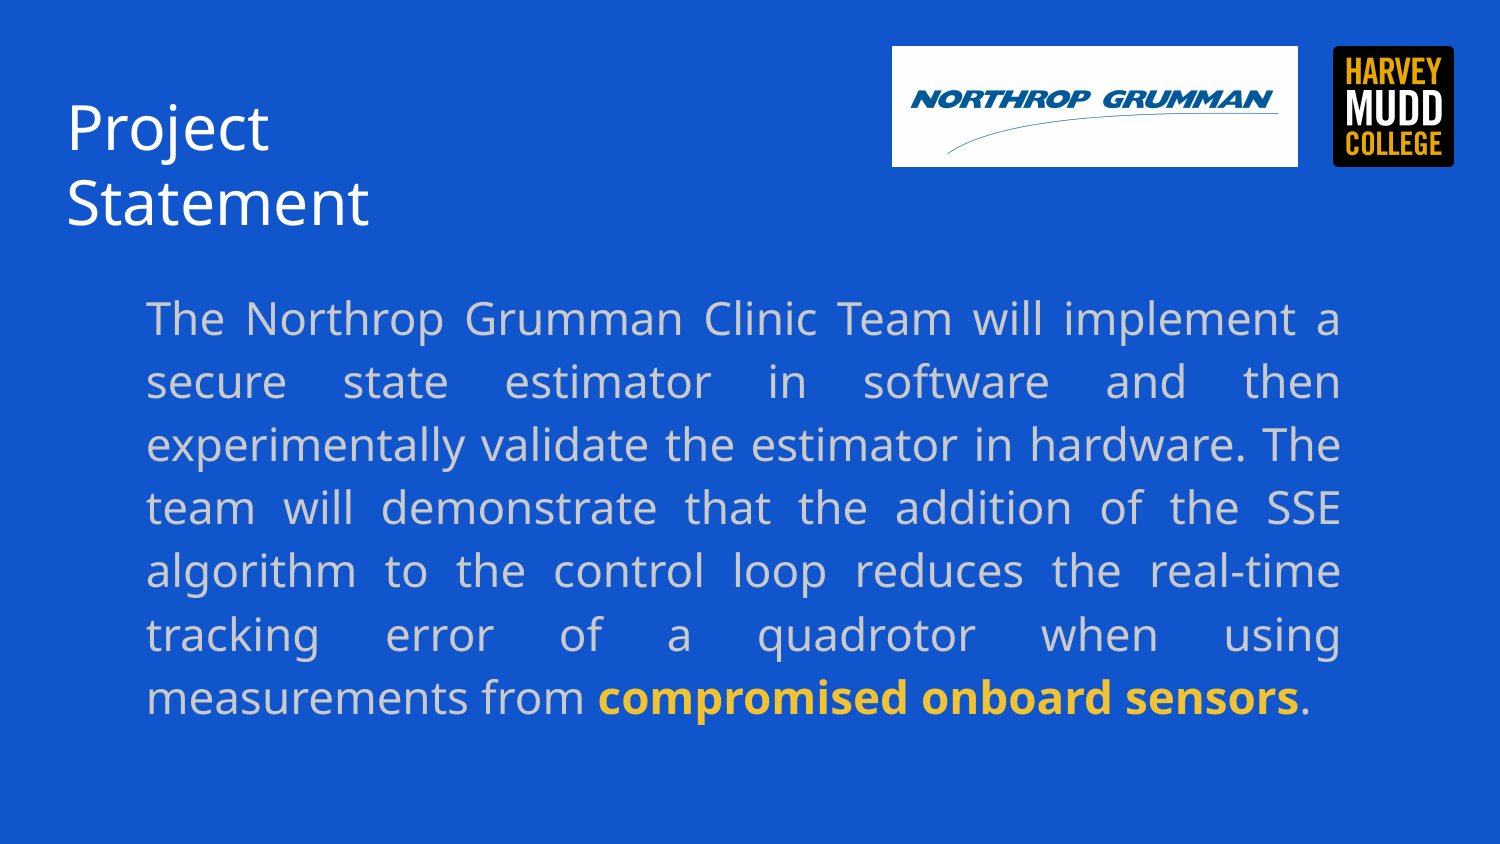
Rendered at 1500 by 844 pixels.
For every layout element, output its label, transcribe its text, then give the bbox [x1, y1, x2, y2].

picture [1333, 46, 1454, 168]
list The Northrop Grumman Clinic Team will implement a secure state estimator in software and then experimentally validate the estimator in hardware. The team will demonstrate that the addition of the SSE algorithm to the control loop reduces the real-time tracking error of a quadrotor when using measurements from compromised onboard sensors. [130, 266, 1358, 697]
picture [891, 46, 1299, 168]
title Project Statement [51, 72, 552, 167]
